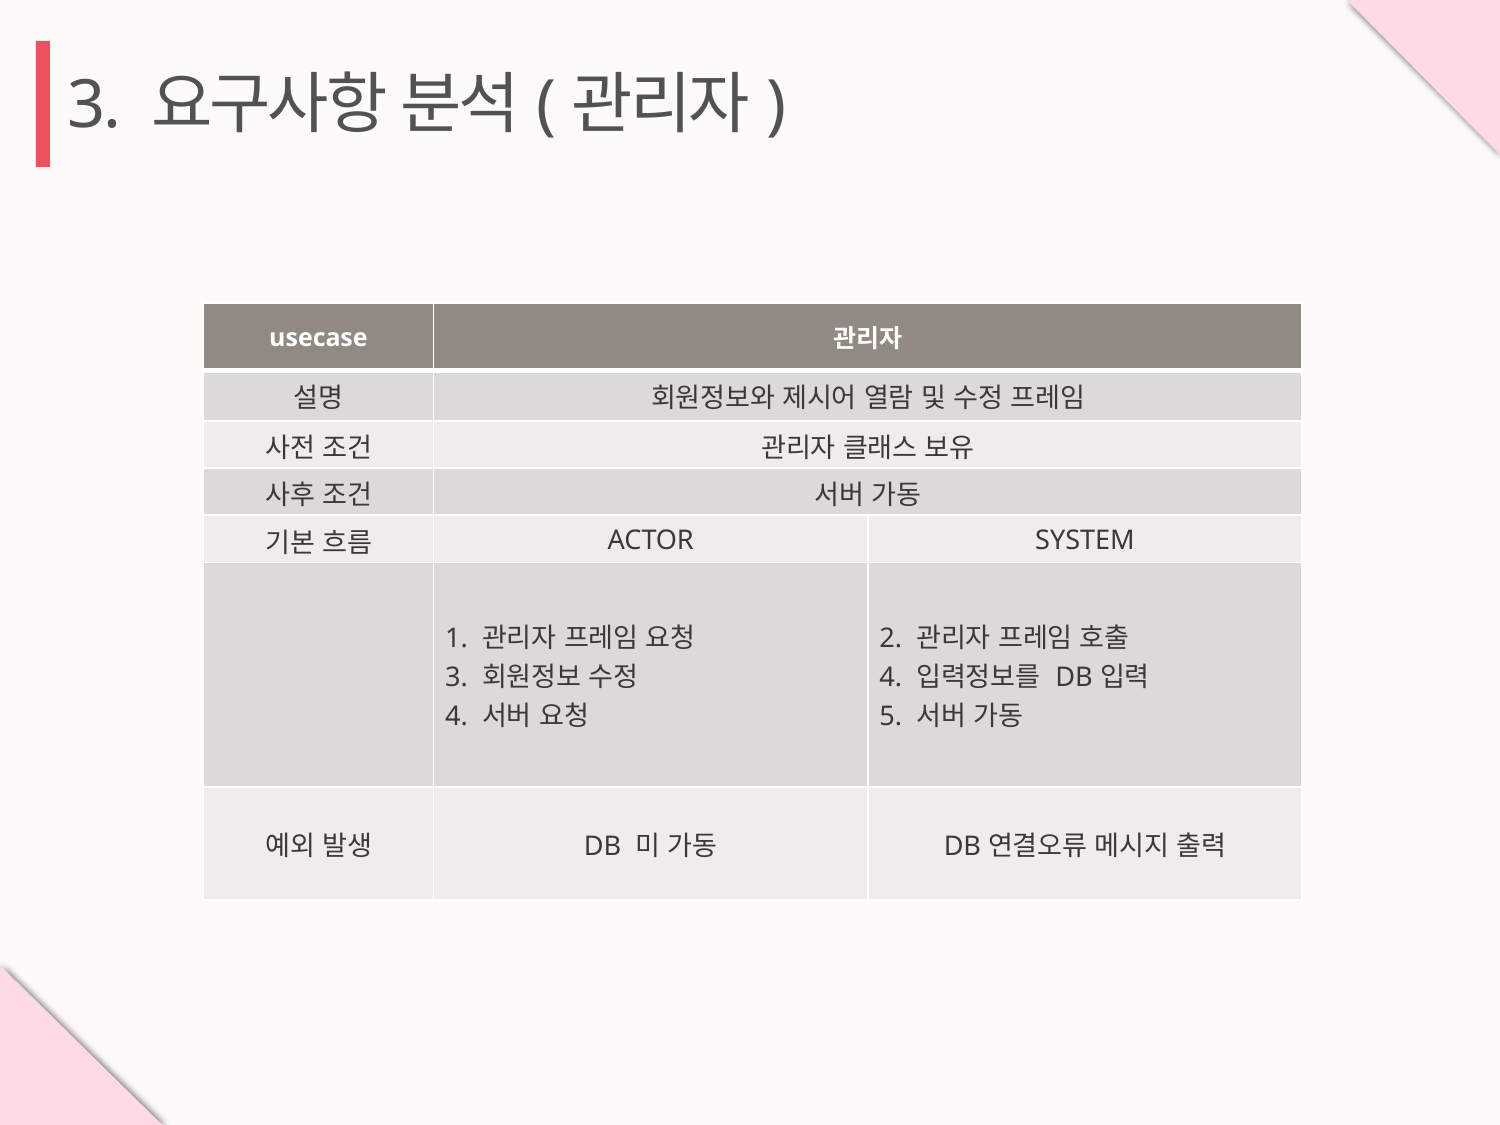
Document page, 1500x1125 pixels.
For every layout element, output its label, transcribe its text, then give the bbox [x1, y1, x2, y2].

table_cell SYSTEM [869, 516, 1301, 562]
table_cell 서버 가동 [434, 469, 1301, 514]
text_box 3. 요구사항 분석(관리자) [53, 53, 801, 149]
table_cell 설명 [204, 373, 433, 420]
table_cell DB 미 가동 [434, 788, 867, 899]
table_cell 사후 조건 [204, 469, 433, 514]
table_cell 1. 관리자 프레임 요청 3. 회원정보 수정 4. 서버 요청 [434, 563, 867, 786]
table_cell 회원정보와 제시어 열람 및 수정 프레임 [434, 373, 1301, 420]
table_cell 예외 발생 [204, 788, 433, 899]
table_cell 관리자 클래스 보유 [434, 422, 1301, 467]
text_box [0, 963, 164, 1125]
table_header usecase [204, 304, 433, 368]
table_cell 기본 흐름 [204, 516, 433, 562]
table_cell DB연결오류 메시지 출력 [869, 788, 1301, 899]
table_header 관리자 [434, 304, 1301, 368]
table_cell 사전 조건 [204, 422, 433, 467]
text_box [1345, 0, 1500, 157]
table_cell [204, 563, 433, 786]
table_cell 2. 관리자 프레임 호출 4. 입력정보를 DB입력 5. 서버 가동 [869, 563, 1301, 786]
text_box [35, 40, 51, 168]
table_cell ACTOR [434, 516, 867, 562]
